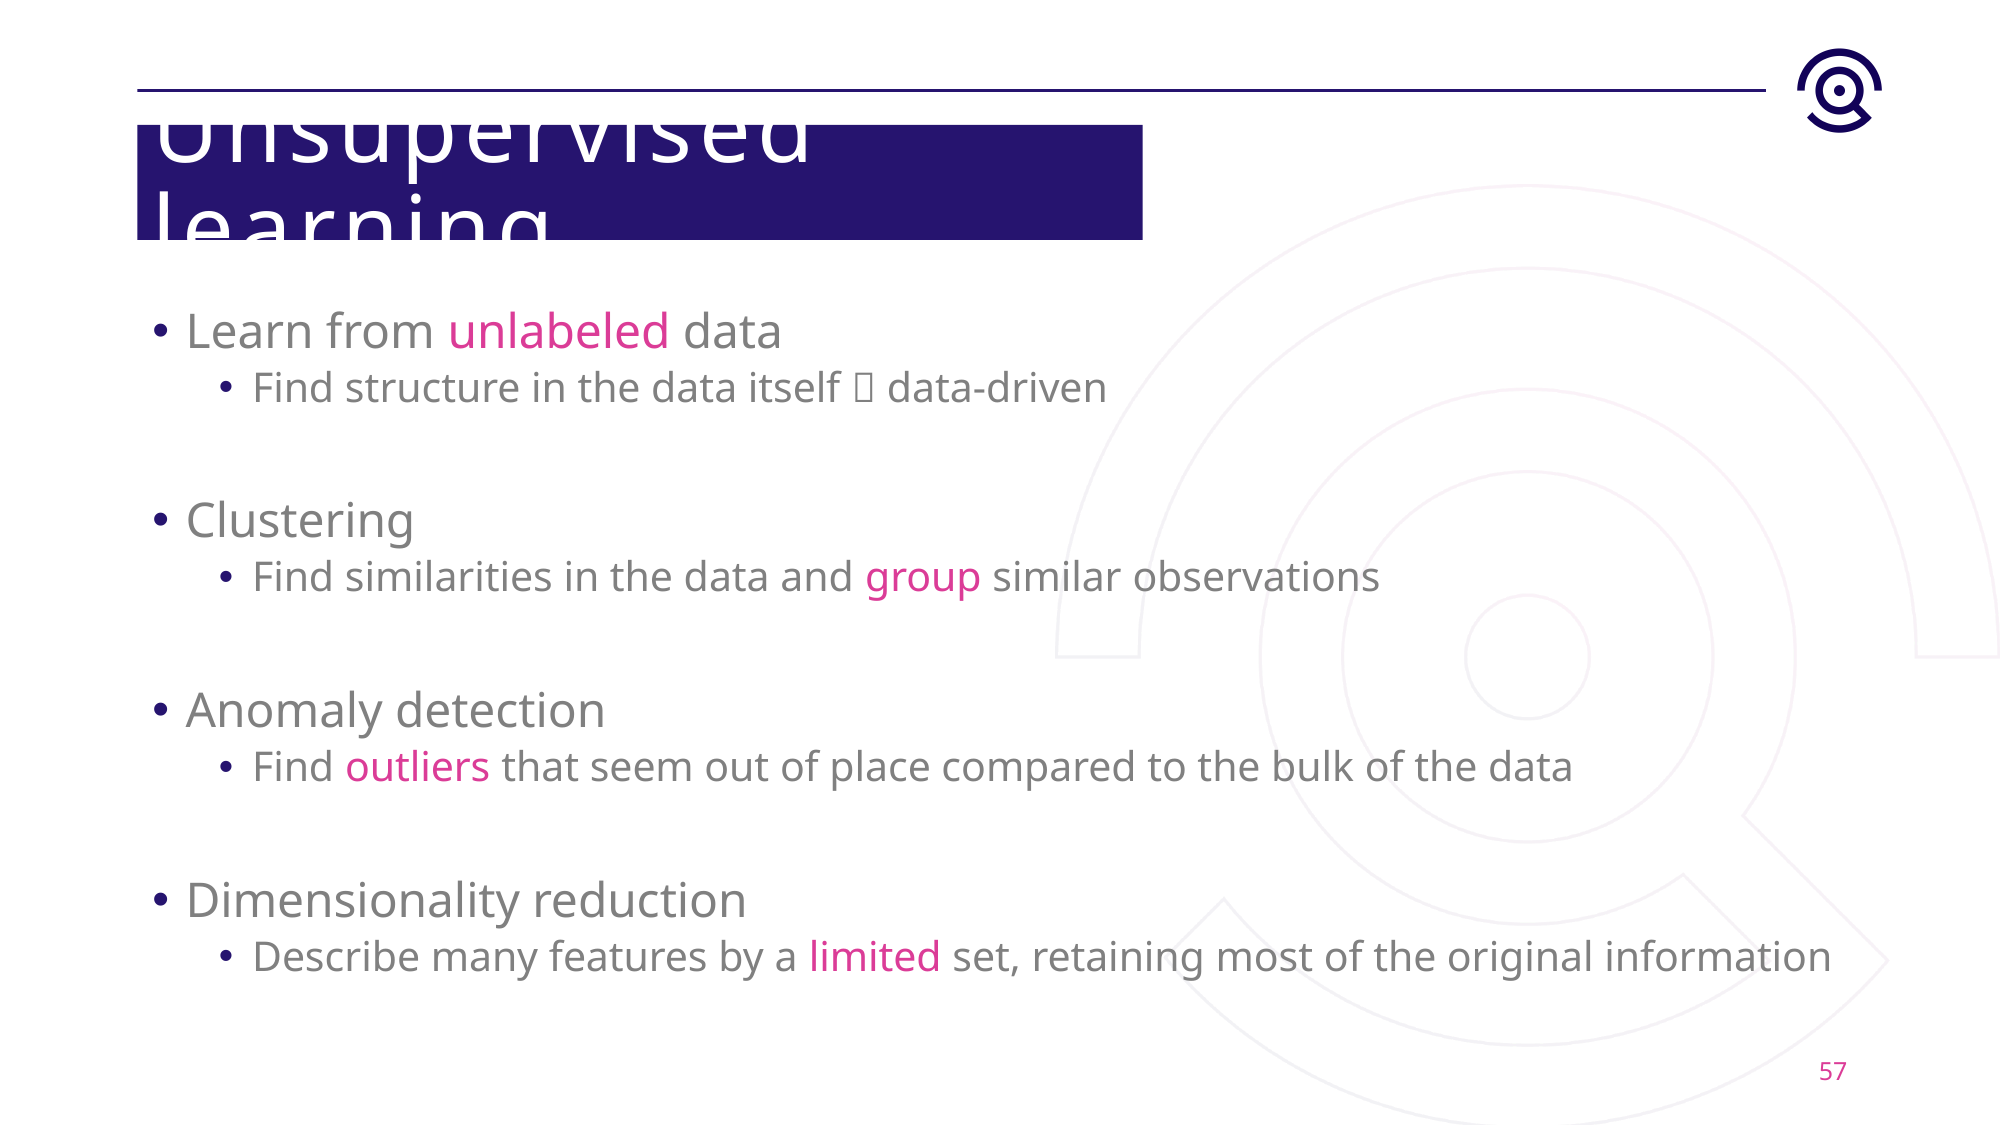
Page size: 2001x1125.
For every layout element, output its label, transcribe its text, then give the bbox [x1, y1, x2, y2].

slide_number 57 [1412, 1042, 1863, 1103]
list Learn from unlabeled data Find structure in the data itself  data-driven Clustering Find similarities in the data and group similar observations Anomaly detection Find outliers that seem out of place compared to the bulk of the data Dimensionality reduction Describe many features by a limited set, retaining most of the original information [137, 299, 1863, 1014]
title Unsupervised learning [137, 124, 1143, 240]
